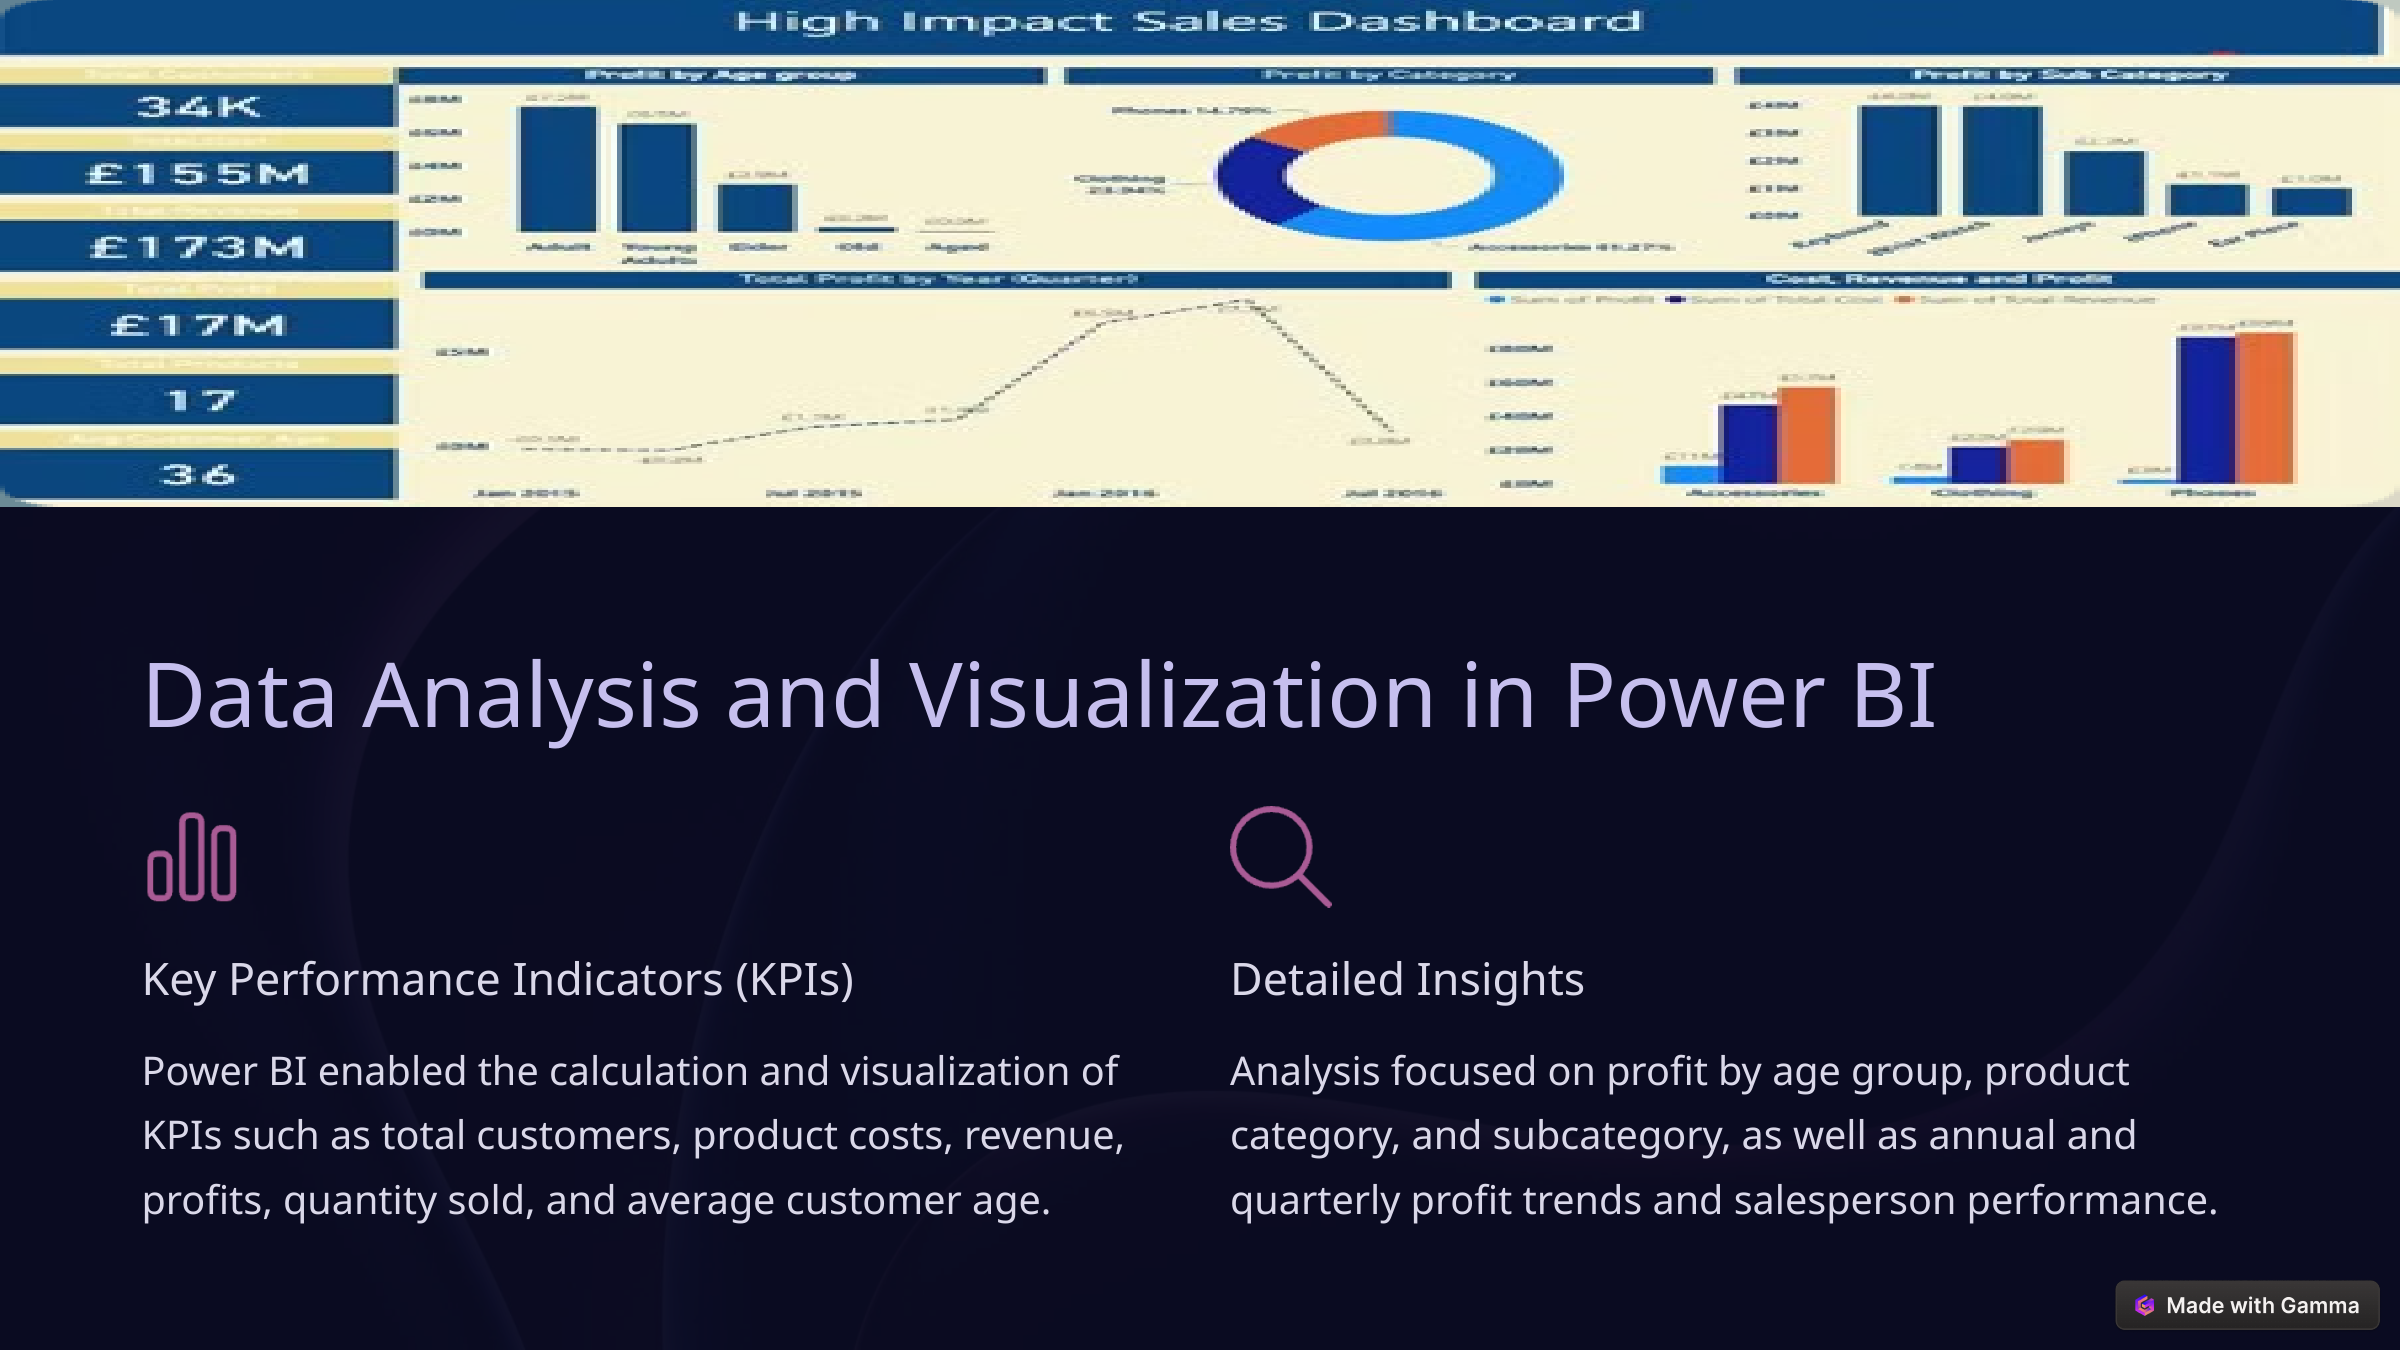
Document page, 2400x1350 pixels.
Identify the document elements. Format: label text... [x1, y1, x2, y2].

text_box Key Performance Indicators (KPIs) [141, 948, 890, 1005]
text_box Detailed Insights [1230, 948, 1681, 1005]
text_box Analysis focused on profit by age group, product category, and subcategory, as well as annual and quarterly profit trends and salesperson performance. [1230, 1028, 2259, 1223]
picture [0, 0, 2400, 507]
text_box Power BI enabled the calculation and visualization of KPIs such as total customers, product costs, revenue, profits, quantity sold, and average customer age. [141, 1028, 1170, 1223]
picture [2106, 1271, 2389, 1339]
picture [141, 806, 243, 908]
picture [1230, 806, 1332, 908]
text_box Data Analysis and Visualization in Power BI [141, 633, 2031, 746]
